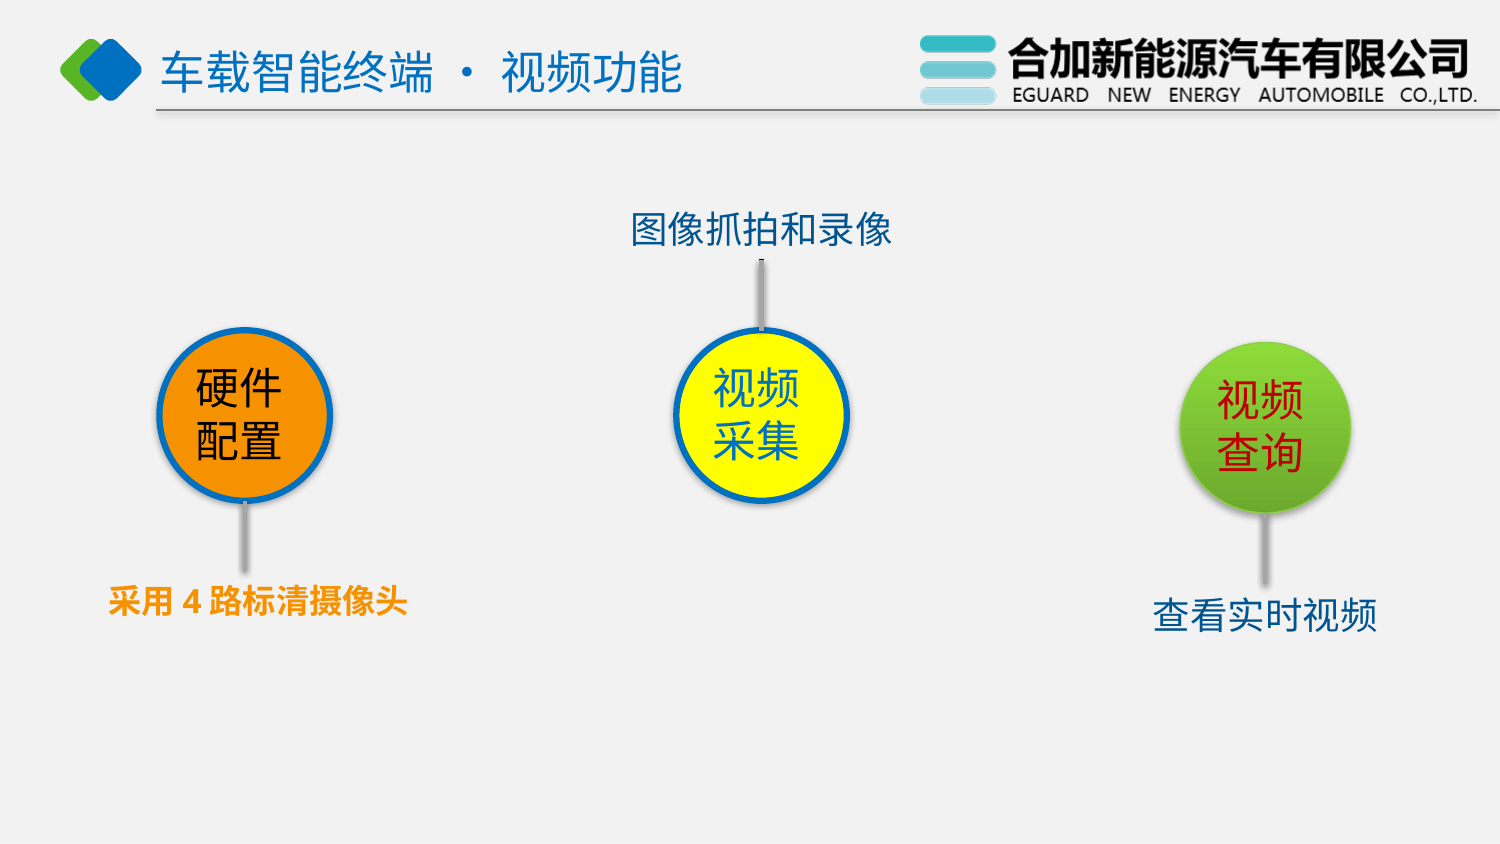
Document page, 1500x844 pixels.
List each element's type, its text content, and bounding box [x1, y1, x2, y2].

text_box 视频查询 [1179, 341, 1352, 514]
text_box 硬件 配置 [156, 327, 334, 504]
text_box 查看实时视频 [1137, 584, 1393, 644]
title 车载智能终端 • 视频功能 [148, 43, 1117, 99]
text_box 采用4路标清摄像头 [93, 572, 424, 627]
picture [920, 20, 1500, 121]
text_box 视频采集 [673, 327, 850, 504]
text_box 图像抓拍和录像 [615, 199, 908, 259]
